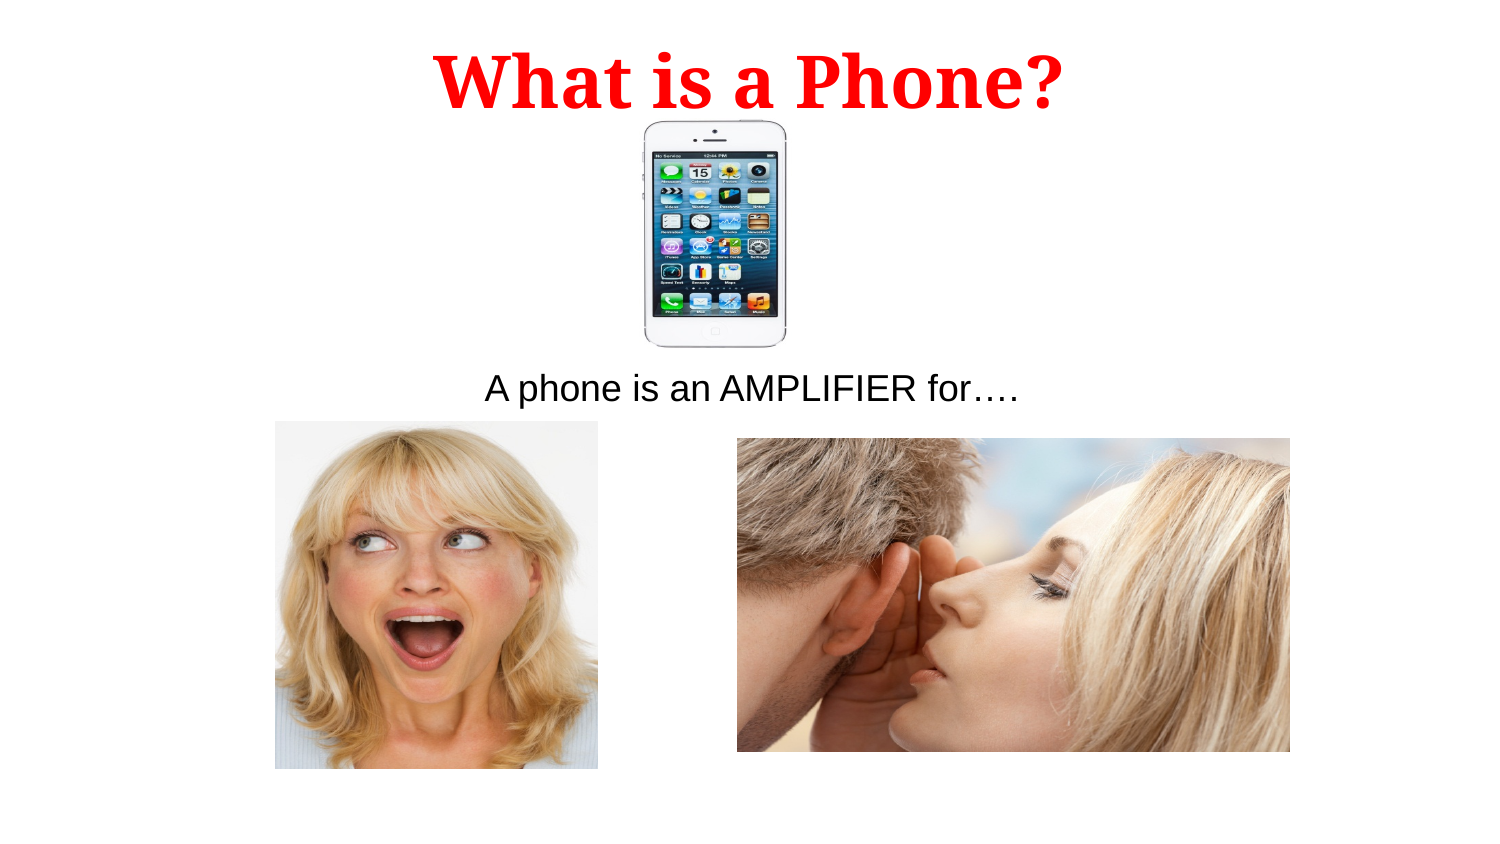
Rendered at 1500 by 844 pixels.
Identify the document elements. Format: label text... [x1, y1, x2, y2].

picture [562, 118, 869, 349]
picture [274, 421, 599, 769]
picture [737, 438, 1290, 752]
text_box A phone is an AMPLIFIER for…. [469, 356, 1035, 416]
title What is a Phone? [75, 28, 1425, 169]
